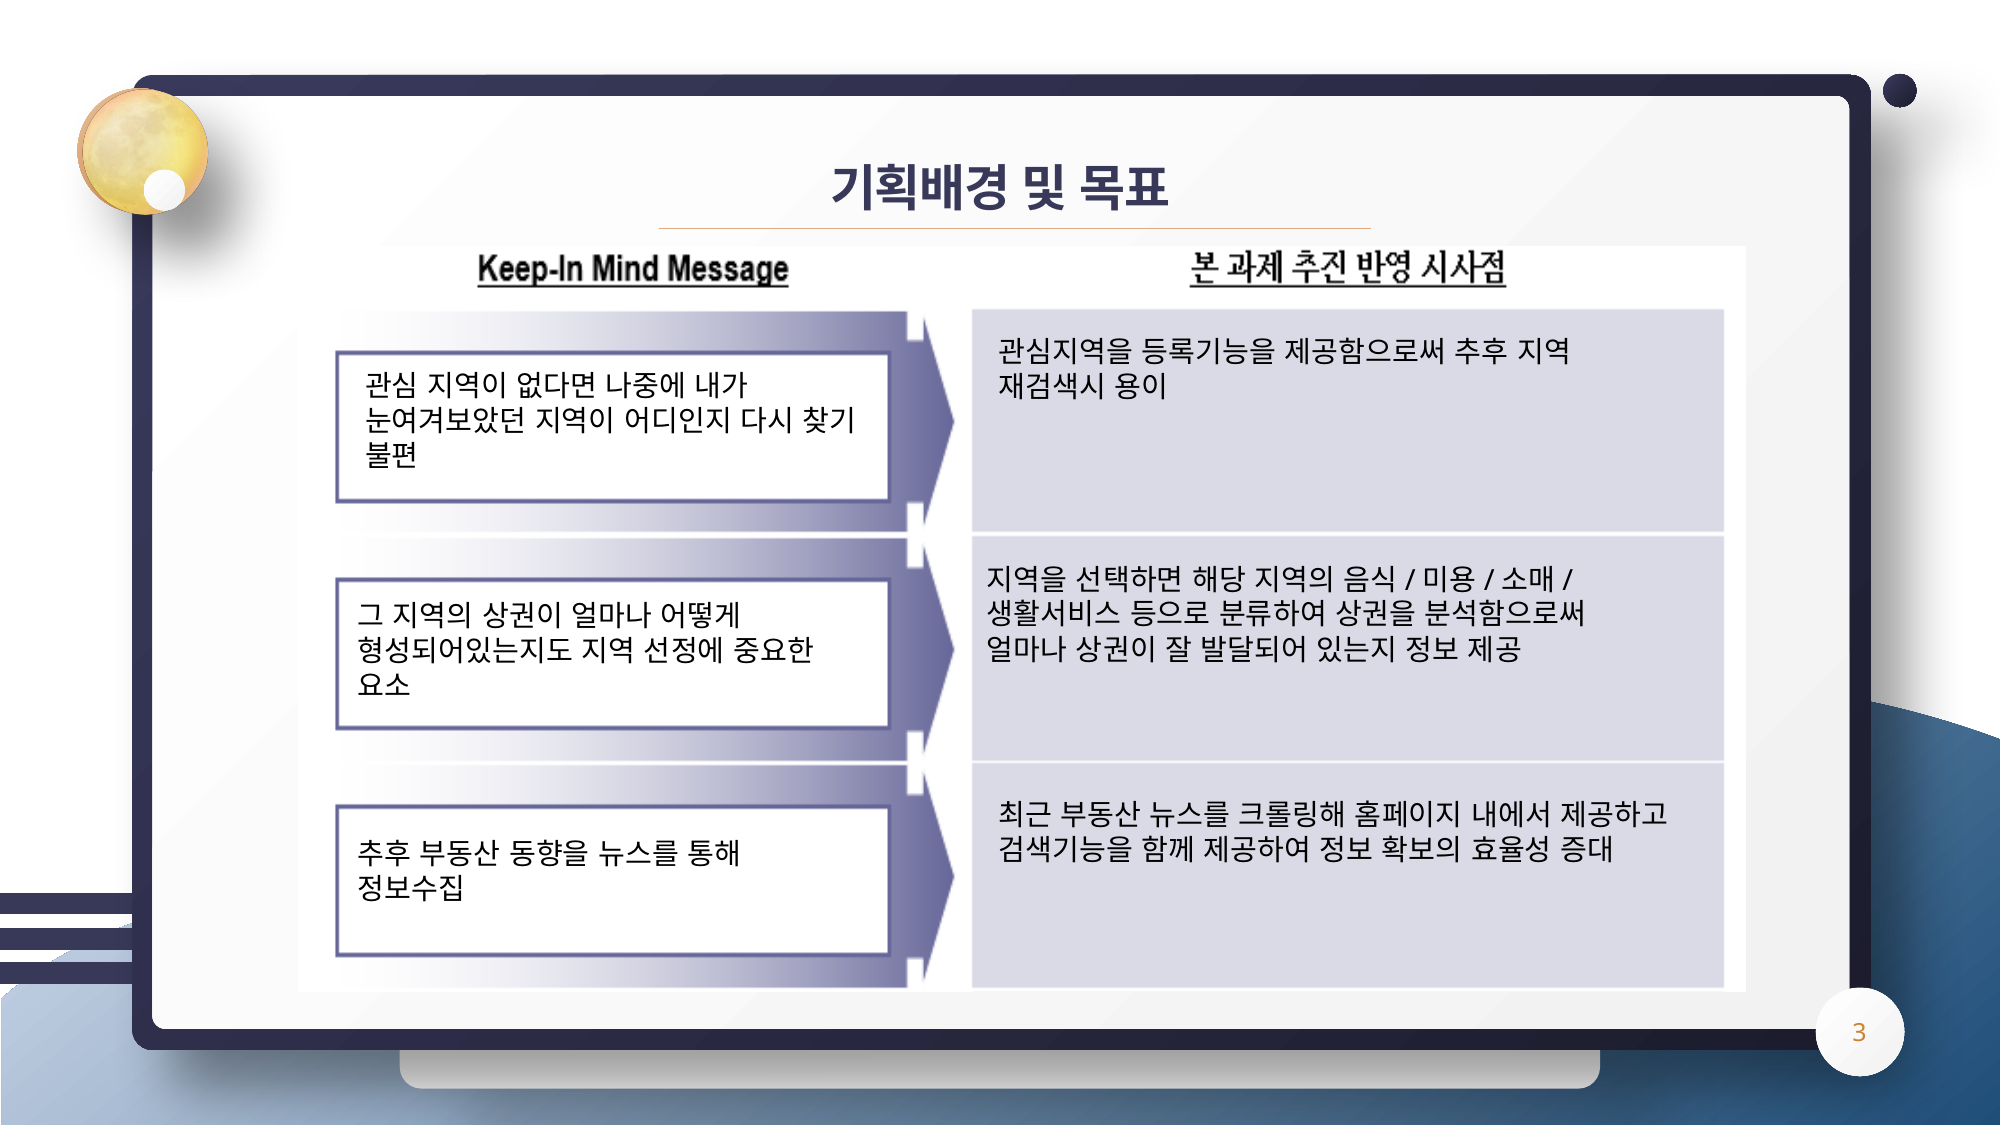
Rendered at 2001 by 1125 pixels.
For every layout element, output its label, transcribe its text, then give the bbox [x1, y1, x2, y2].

slide_number 3 [1812, 1016, 1907, 1050]
text_box [1882, 72, 1918, 109]
picture [285, 246, 1750, 992]
picture [70, 77, 221, 229]
title 기획배경 및 목표 [597, 134, 1403, 228]
